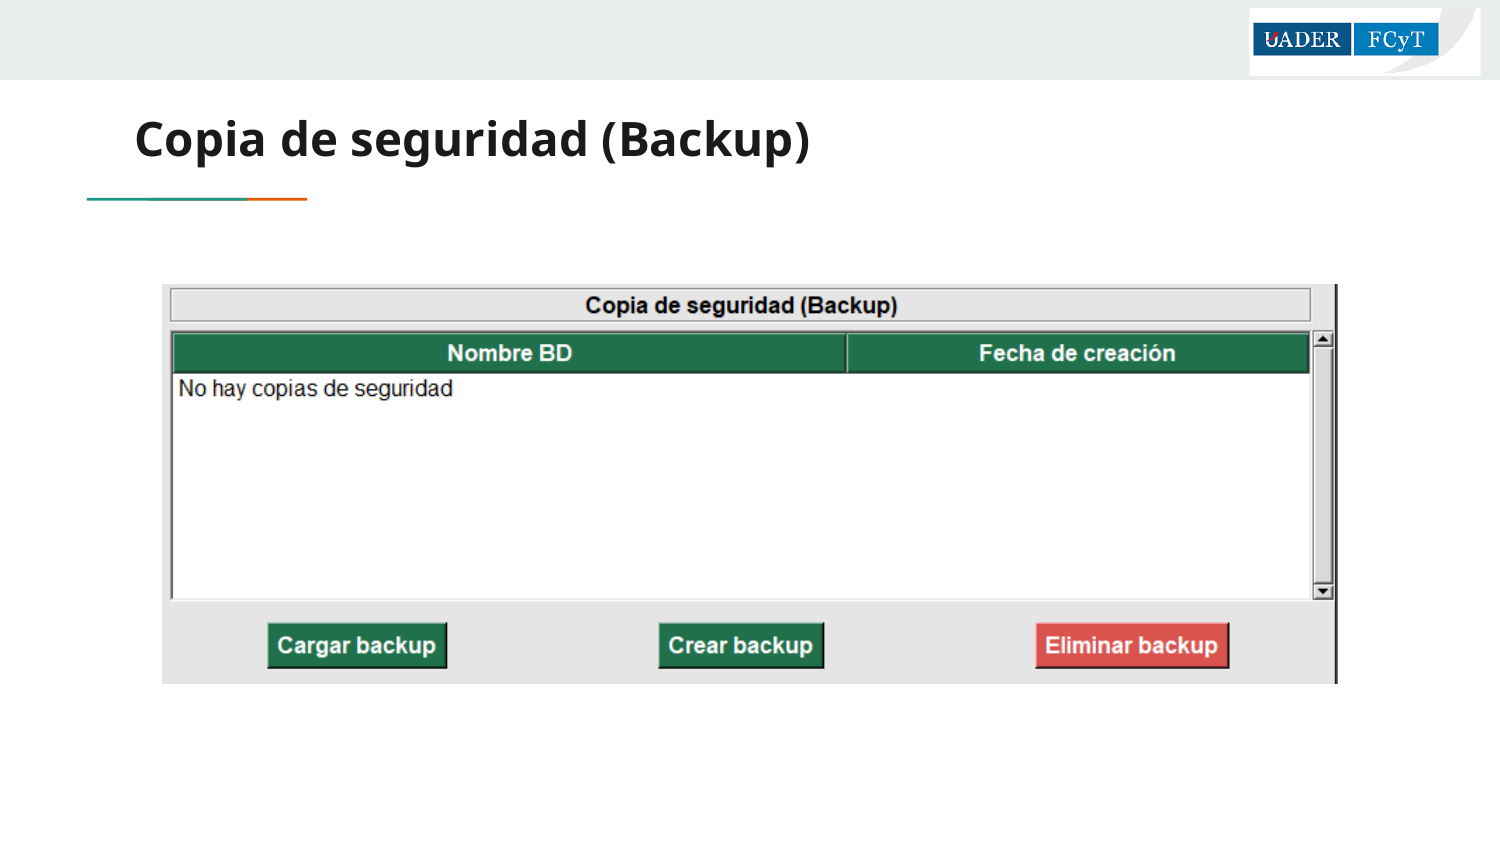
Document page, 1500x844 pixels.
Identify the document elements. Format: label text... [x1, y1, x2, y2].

picture [161, 284, 1339, 684]
picture [1249, 8, 1481, 76]
title Copia de seguridad (Backup) [119, 93, 1381, 182]
